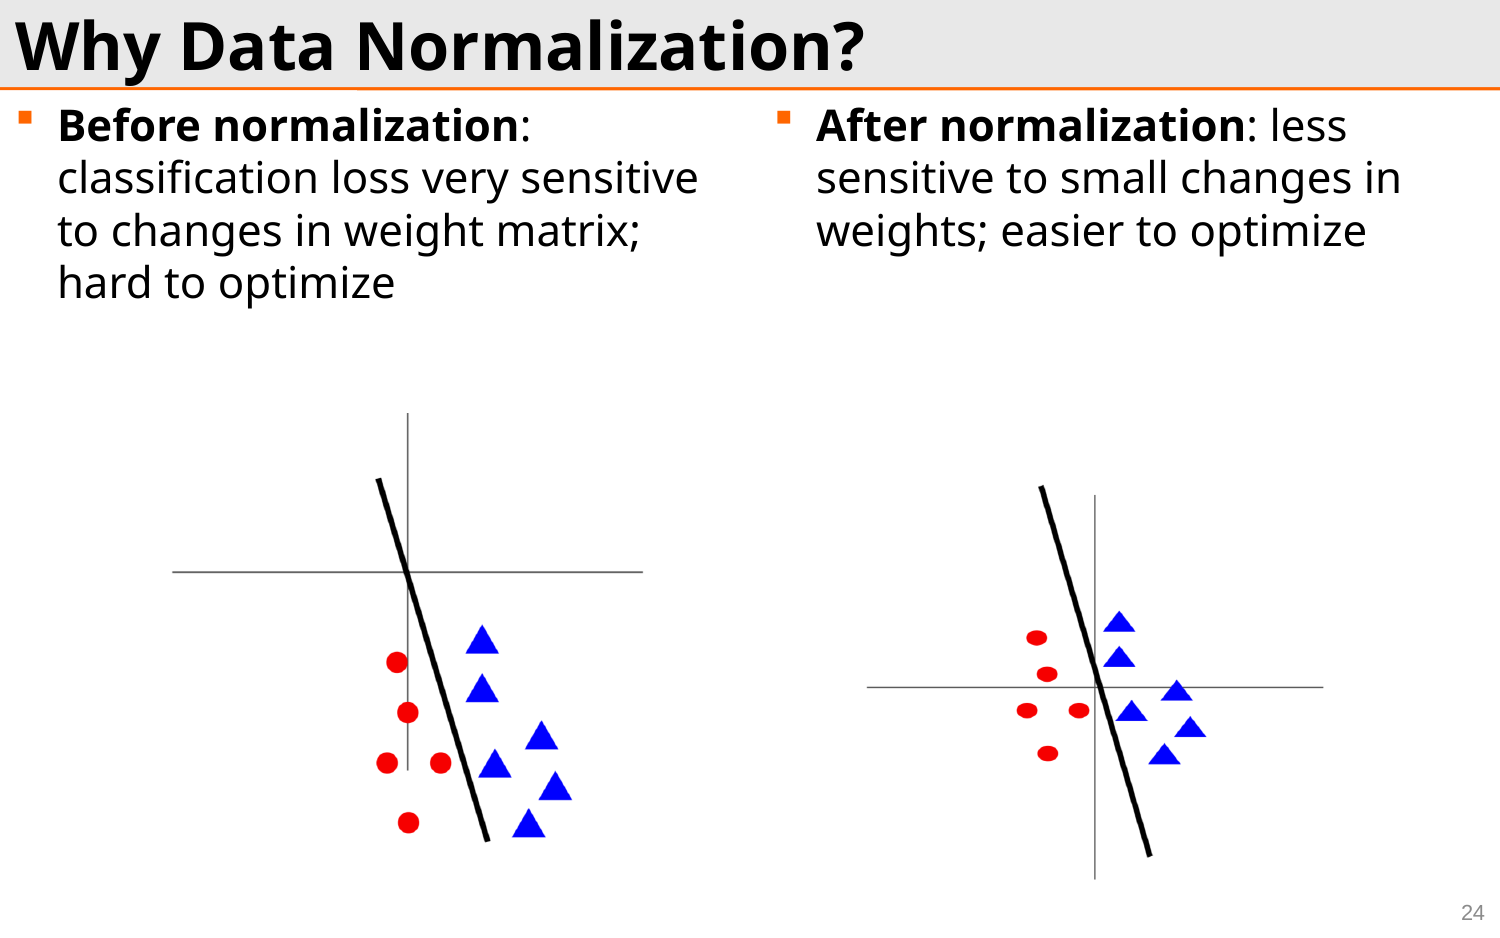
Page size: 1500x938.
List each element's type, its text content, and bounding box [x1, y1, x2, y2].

slide_number 24 [1438, 887, 1500, 937]
list Before normalization: classification loss very sensitive to changes in weight matrix; hard to optimize [0, 89, 742, 887]
picture [0, 0, 597, 82]
picture [860, 480, 1332, 893]
title Why Data Normalization? [599, 0, 1500, 88]
picture [132, 413, 693, 851]
list After normalization: less sensitive to small changes in weights; easier to optimize [758, 89, 1500, 887]
